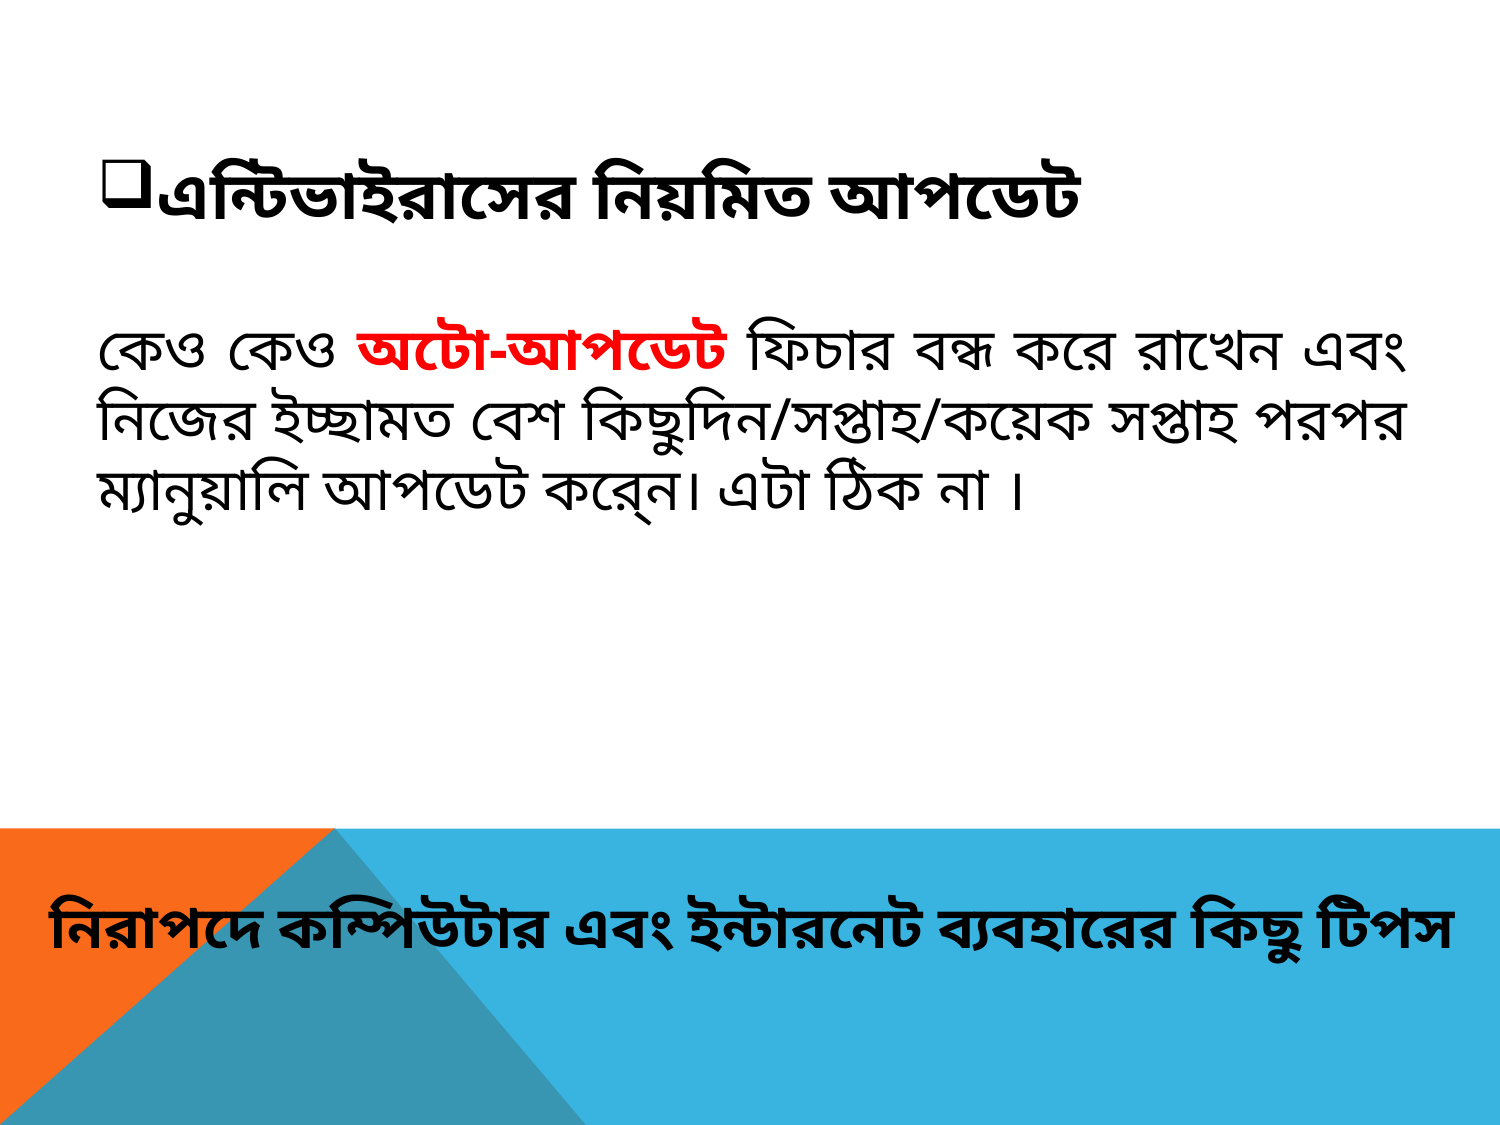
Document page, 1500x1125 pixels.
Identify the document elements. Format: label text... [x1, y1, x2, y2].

text_box নিরাপদে কম্পিউটার এবং ইন্টারনেট ব্যবহারের কিছু টিপস [34, 882, 1470, 968]
text_box এন্টিভাইরাসের নিয়মিত আপডেট কেও কেও অটো-আপডেট ফিচার বন্ধ করে রাখেন এবং নিজের ইচ্ছামত বেশ কিছুদিন/সপ্তাহ/কয়েক সপ্তাহ পরপর ম্যানুয়ালি আপডেট করে্ন। এটা ঠিক না । [82, 145, 1422, 530]
